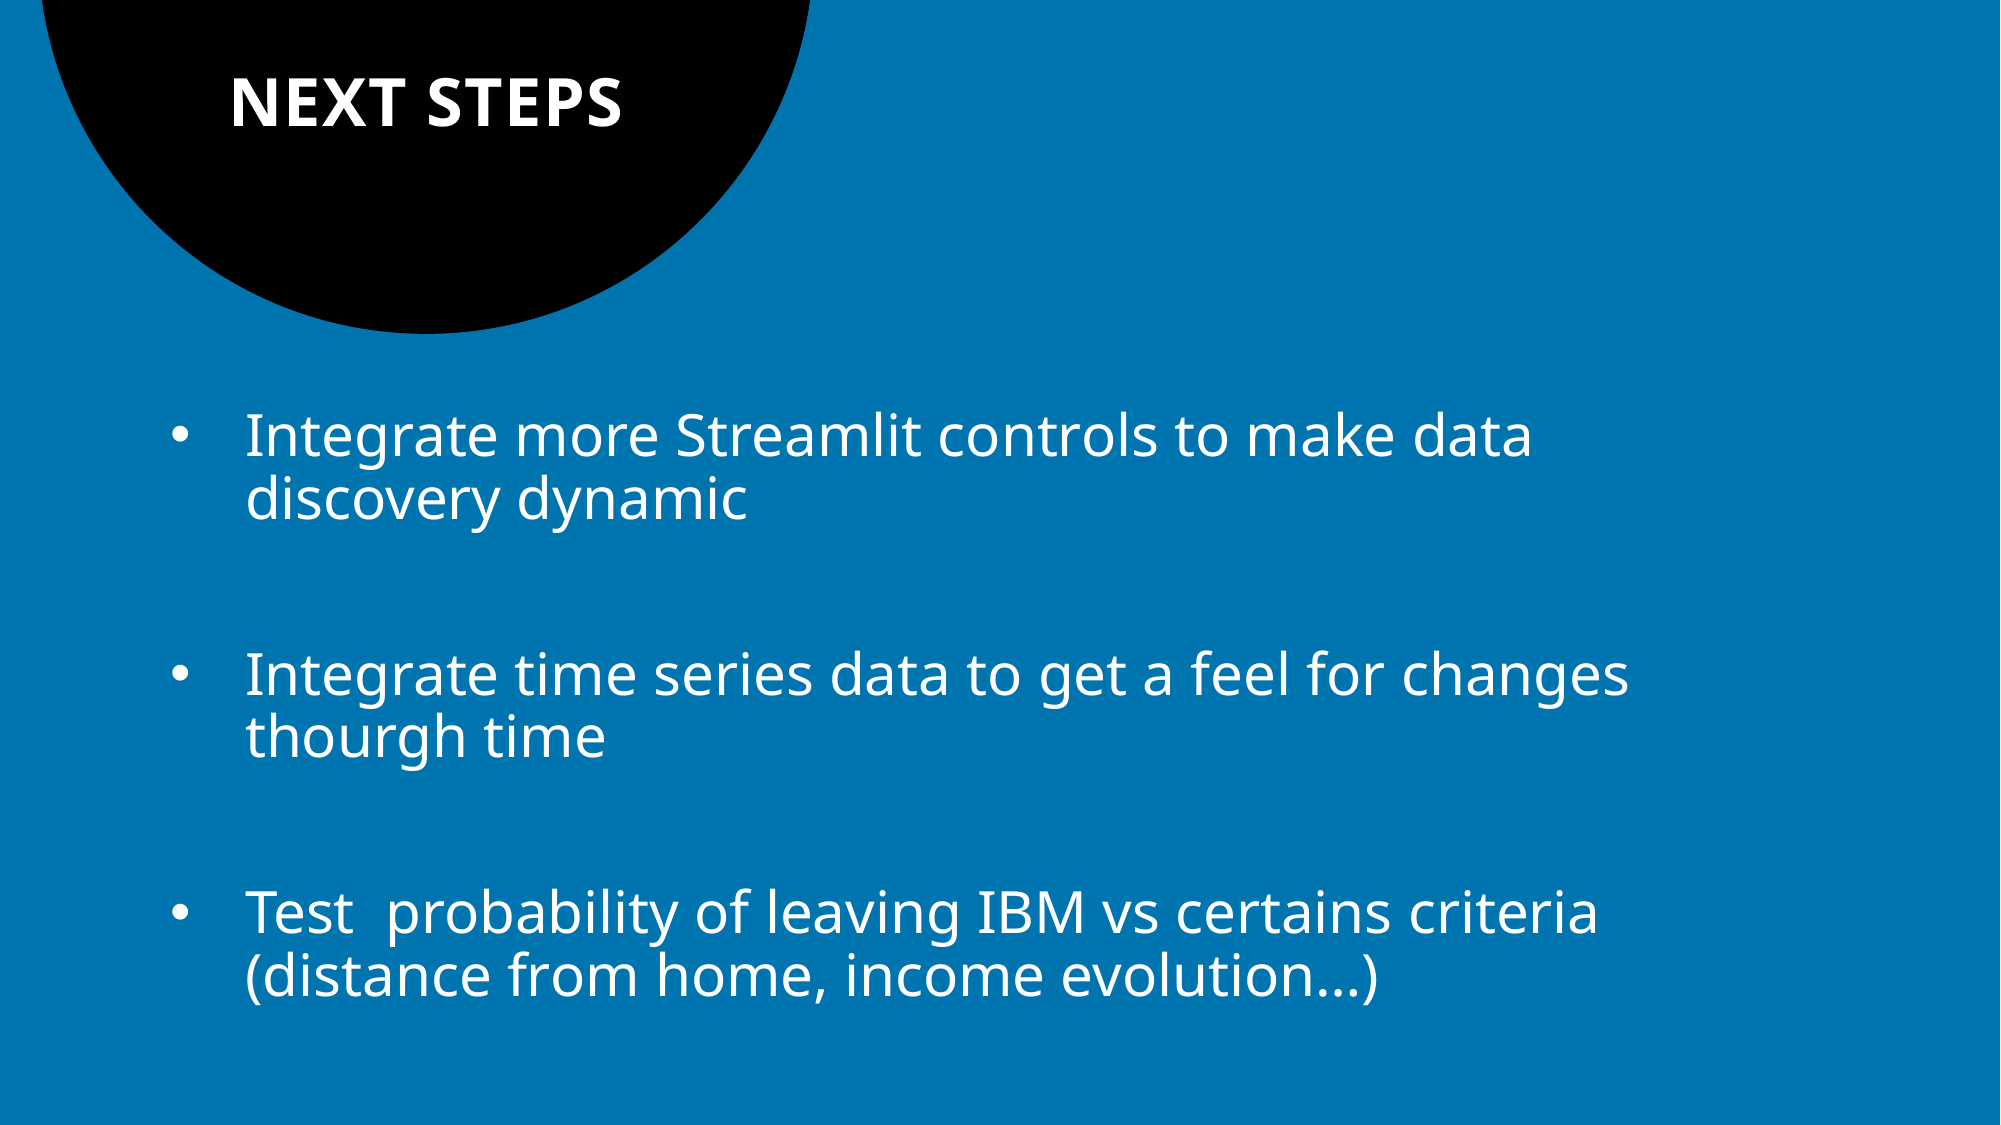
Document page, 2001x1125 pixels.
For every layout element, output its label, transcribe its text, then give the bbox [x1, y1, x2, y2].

text_box [761, 0, 811, 142]
list Integrate more Streamlit controls to make data discovery dynamic Integrate time series data to get a feel for changes thourgh time Test probability of leaving IBM vs certains criteria (distance from home, income evolution…) [155, 398, 1753, 1125]
title NEXT STEPS [91, 0, 761, 150]
text_box [41, 0, 91, 142]
text_box [96, 150, 756, 334]
